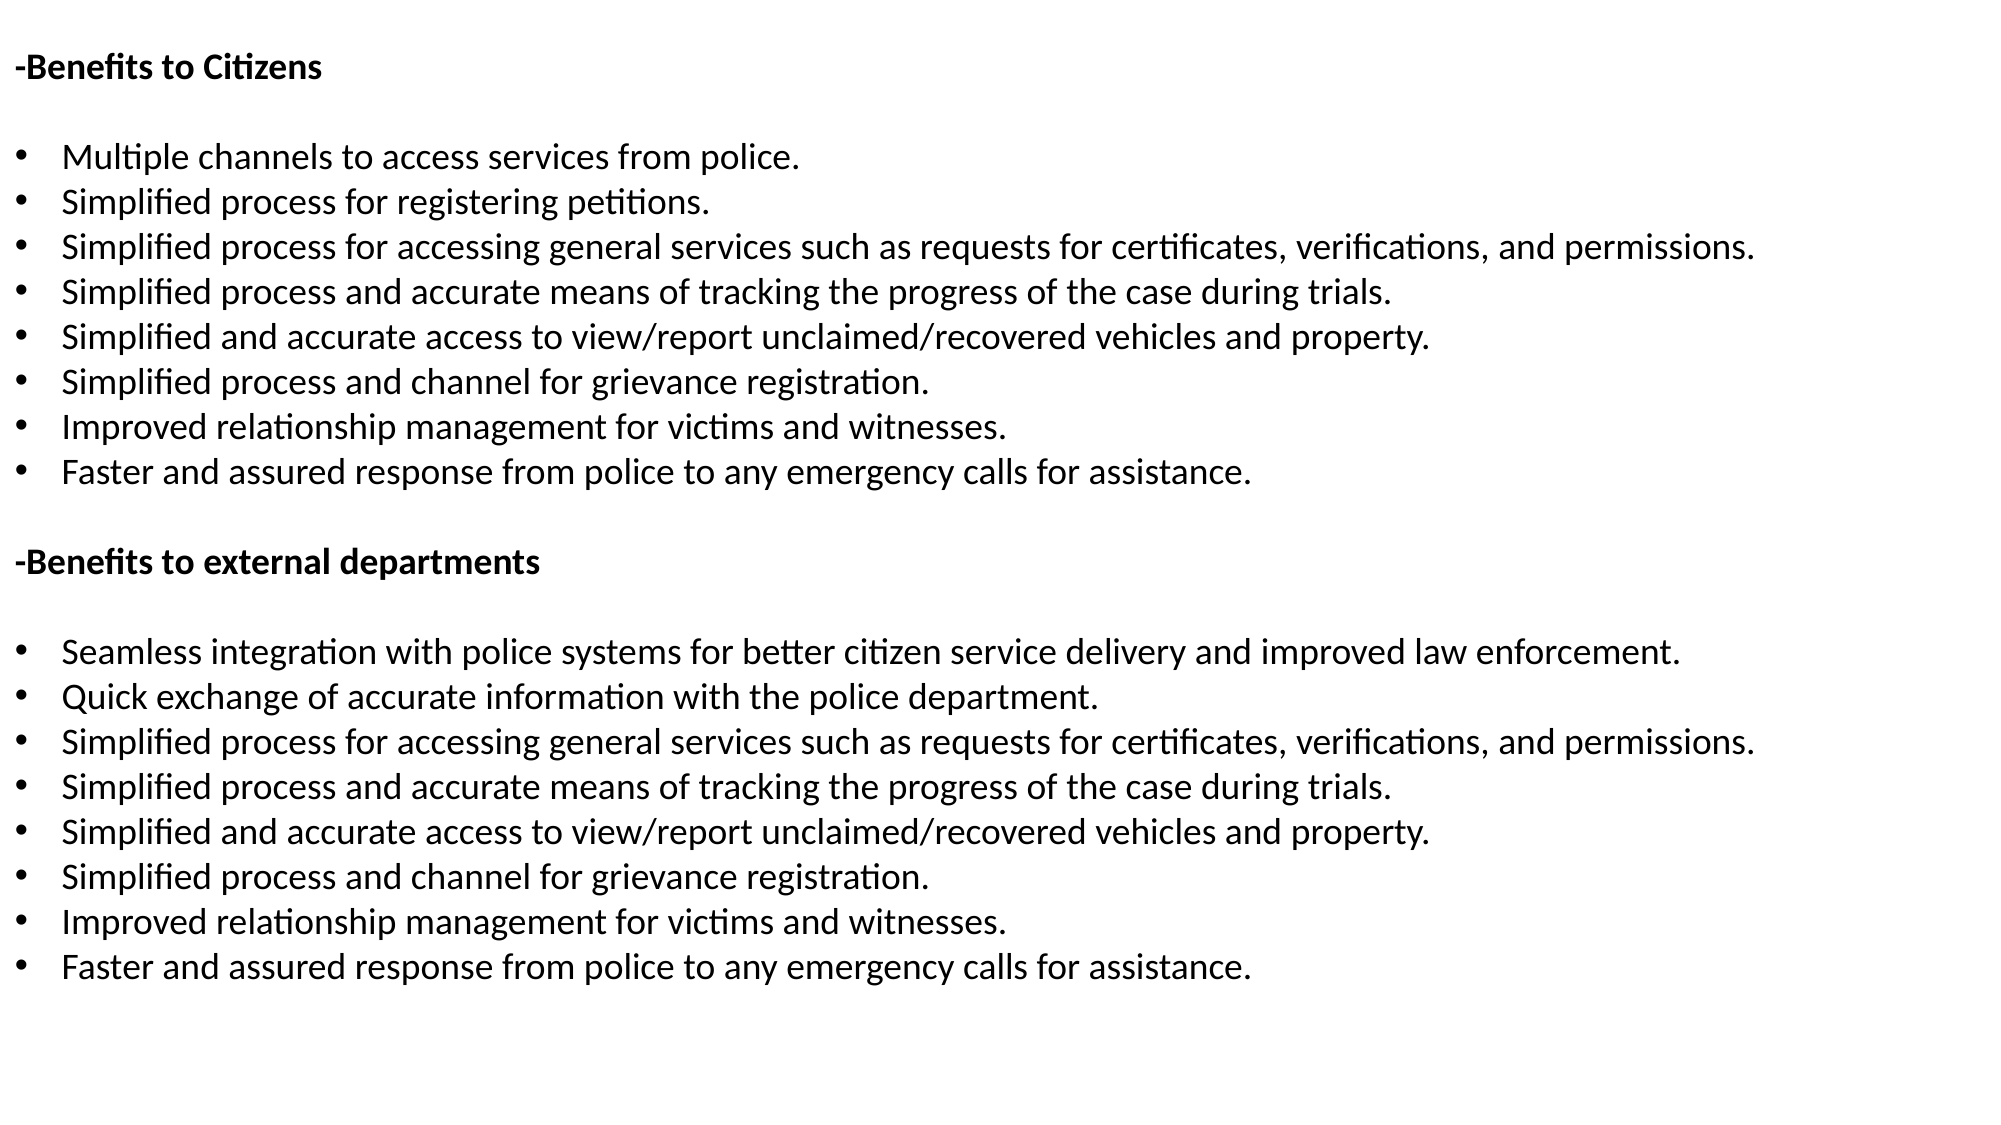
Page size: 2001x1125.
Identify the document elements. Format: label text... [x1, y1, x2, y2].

text_box -Benefits to Citizens Multiple channels to access services from police. Simplified process for registering petitions. Simplified process for accessing general services such as requests for certificates, verifications, and permissions. Simplified process and accurate means of tracking the progress of the case during trials. Simplified and accurate access to view/report unclaimed/recovered vehicles and property. Simplified process and channel for grievance registration. Improved relationship management for victims and witnesses. Faster and assured response from police to any emergency calls for assistance. -Benefits to external departments Seamless integration with police systems for better citizen service delivery and improved law enforcement. Quick exchange of accurate information with the police department. Simplified process for accessing general services such as requests for certificates, verifications, and permissions. Simplified process and accurate means of tracking the progress of the case during trials. Simplified and accurate access to view/report unclaimed/recovered vehicles and property. Simplified process and channel for grievance registration. Improved relationship management for victims and witnesses. Faster and assured response from police to any emergency calls for assistance. [0, 34, 2000, 995]
